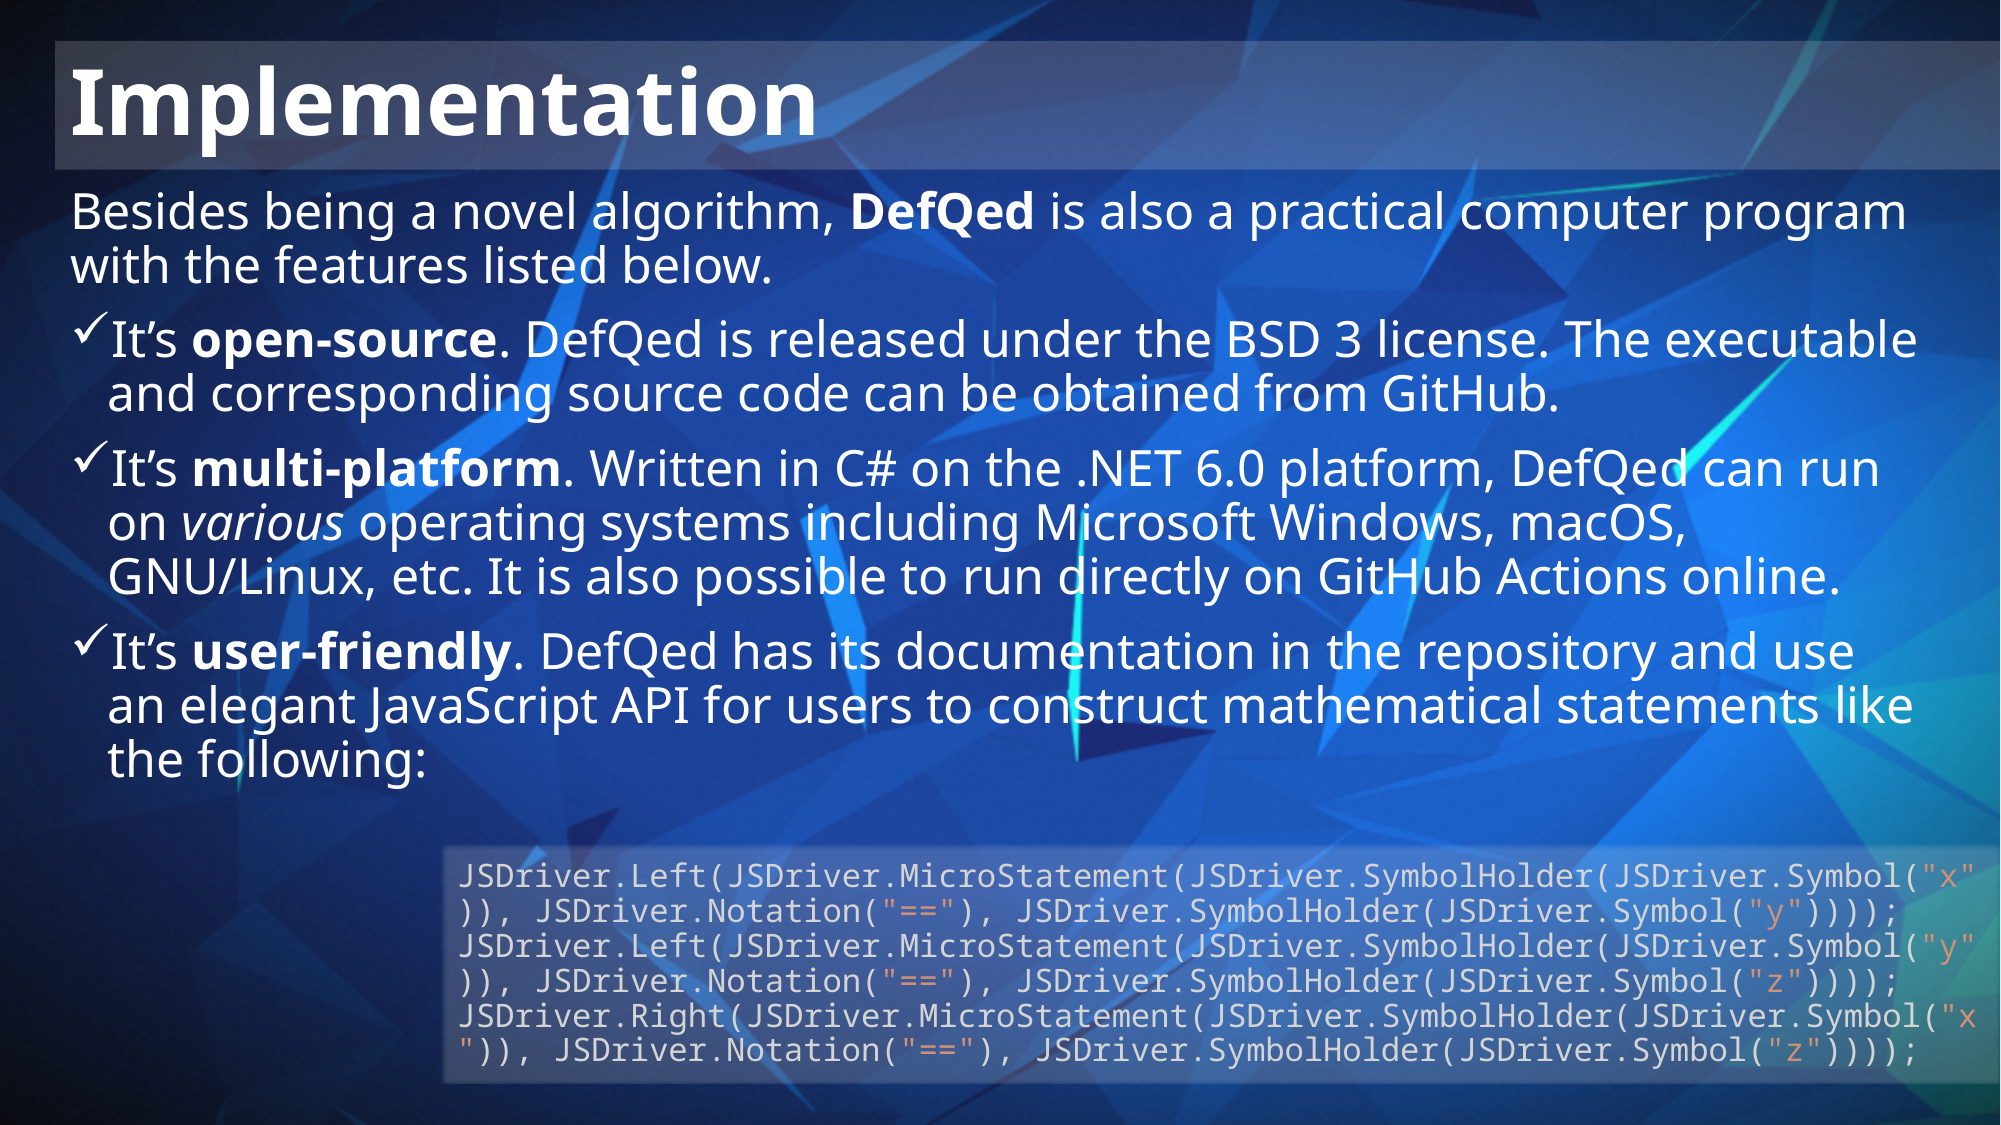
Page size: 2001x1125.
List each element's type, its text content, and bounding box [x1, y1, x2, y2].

list Besides being a novel algorithm, DefQed is also a practical computer program with the features listed below. It’s open-source. DefQed is released under the BSD 3 license. The executable and corresponding source code can be obtained from GitHub. It’s multi-platform. Written in C# on the .NET 6.0 platform, DefQed can run on various operating systems including Microsoft Windows, macOS, GNU/Linux, etc. It is also possible to run directly on GitHub Actions online. It’s user-friendly. DefQed has its documentation in the repository and use an elegant JavaScript API for users to construct mathematical statements like the following: [55, 178, 1942, 1052]
title Implementation [55, 40, 2000, 170]
picture [0, 0, 2001, 1125]
text_box JSDriver.Left(JSDriver.MicroStatement(JSDriver.SymbolHolder(JSDriver.Symbol("x")), JSDriver.Notation("=="), JSDriver.SymbolHolder(JSDriver.Symbol("y")))); JSDriver.Left(JSDriver.MicroStatement(JSDriver.SymbolHolder(JSDriver.Symbol("y")), JSDriver.Notation("=="), JSDriver.SymbolHolder(JSDriver.Symbol("z")))); JSDriver.Right(JSDriver.MicroStatement(JSDriver.SymbolHolder(JSDriver.Symbol("x")), JSDriver.Notation("=="), JSDriver.SymbolHolder(JSDriver.Symbol("z")))); [444, 847, 1998, 1083]
